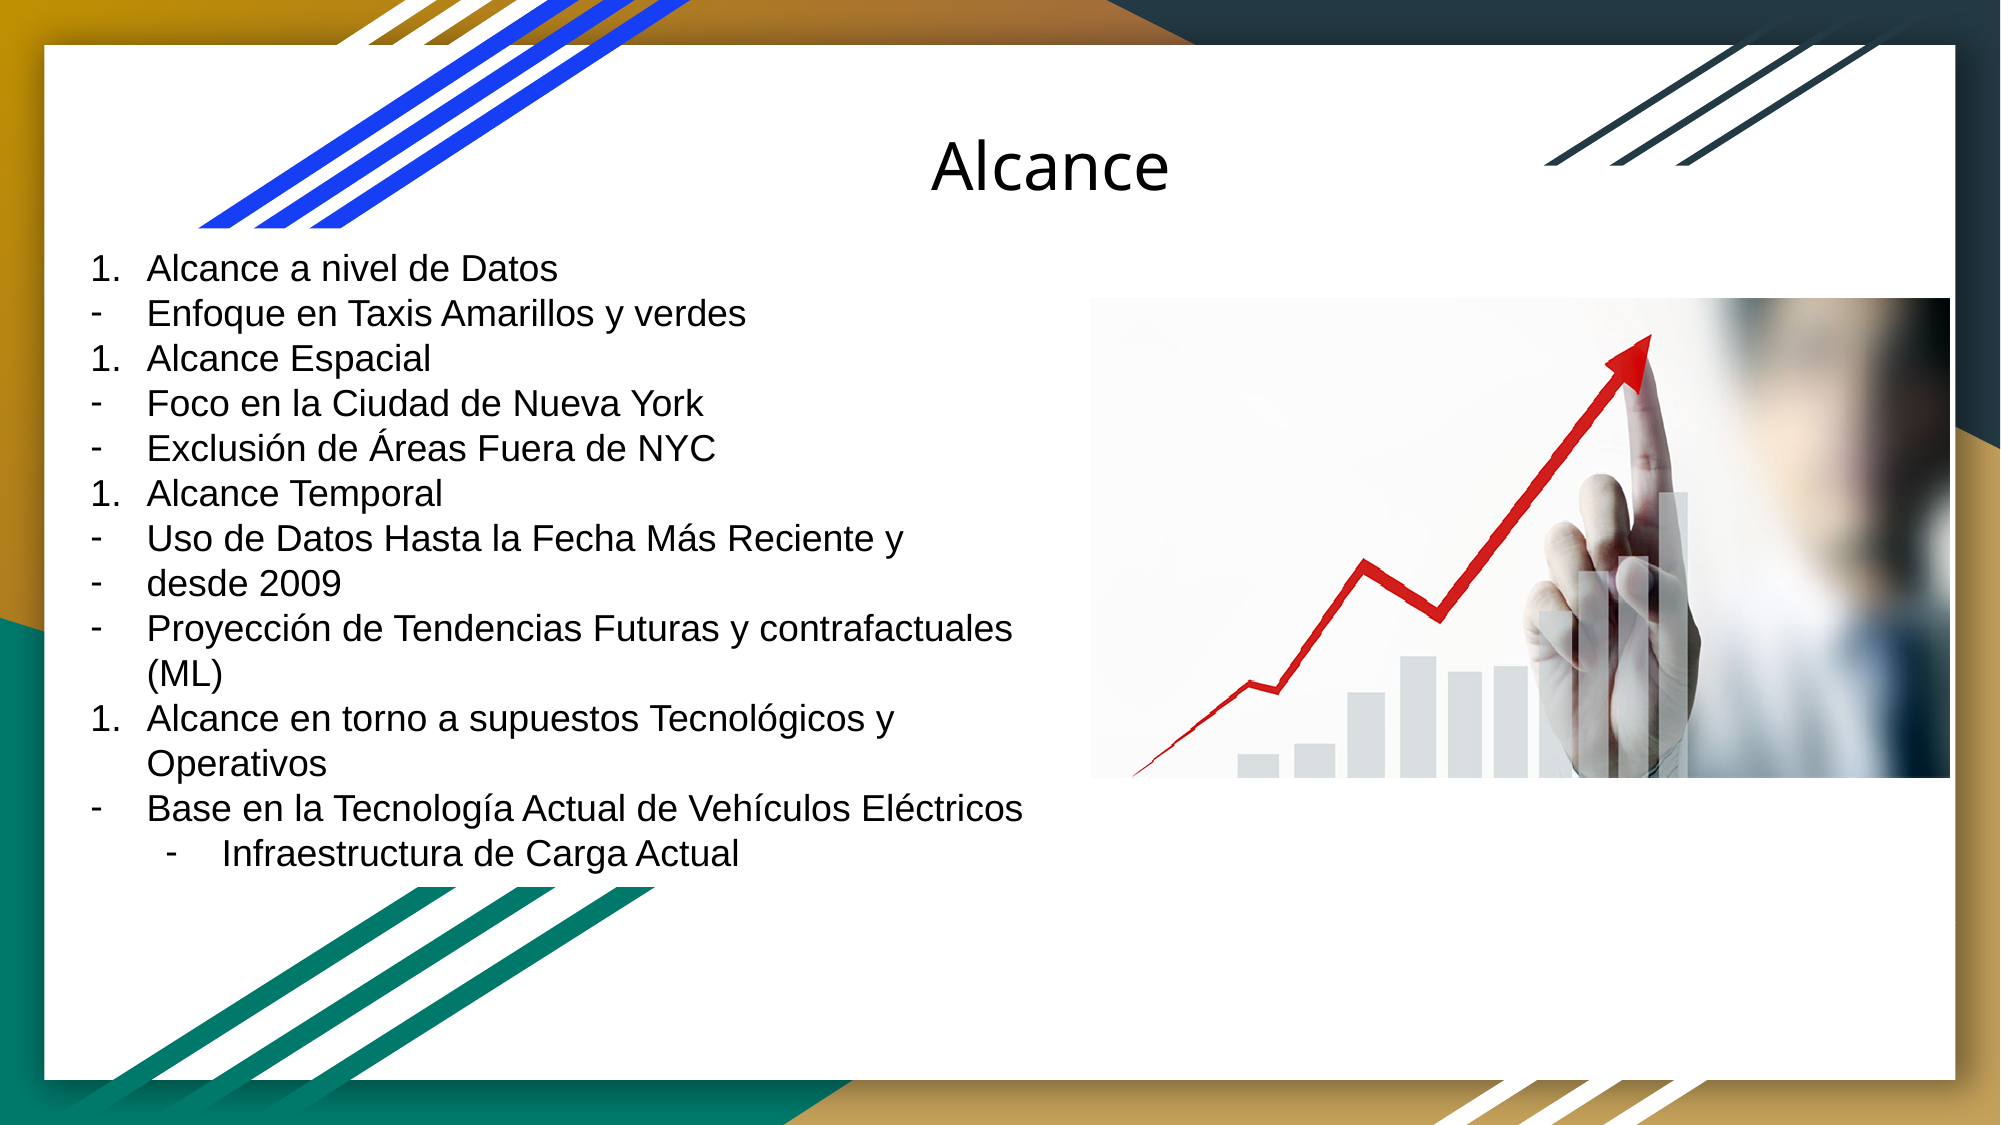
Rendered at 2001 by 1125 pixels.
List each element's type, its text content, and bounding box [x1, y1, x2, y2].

text_box Alcance a nivel de Datos Enfoque en Taxis Amarillos y verdes Alcance Espacial Foco en la Ciudad de Nueva York Exclusión de Áreas Fuera de NYC Alcance Temporal Uso de Datos Hasta la Fecha Más Reciente y desde 2009 Proyección de Tendencias Futuras y contrafactuales (ML) Alcance en torno a supuestos Tecnológicos y Operativos Base en la Tecnología Actual de Vehículos Eléctricos Infraestructura de Carga Actual [56, 229, 1092, 890]
picture [1091, 298, 1951, 778]
text_box Alcance [604, 116, 1499, 212]
